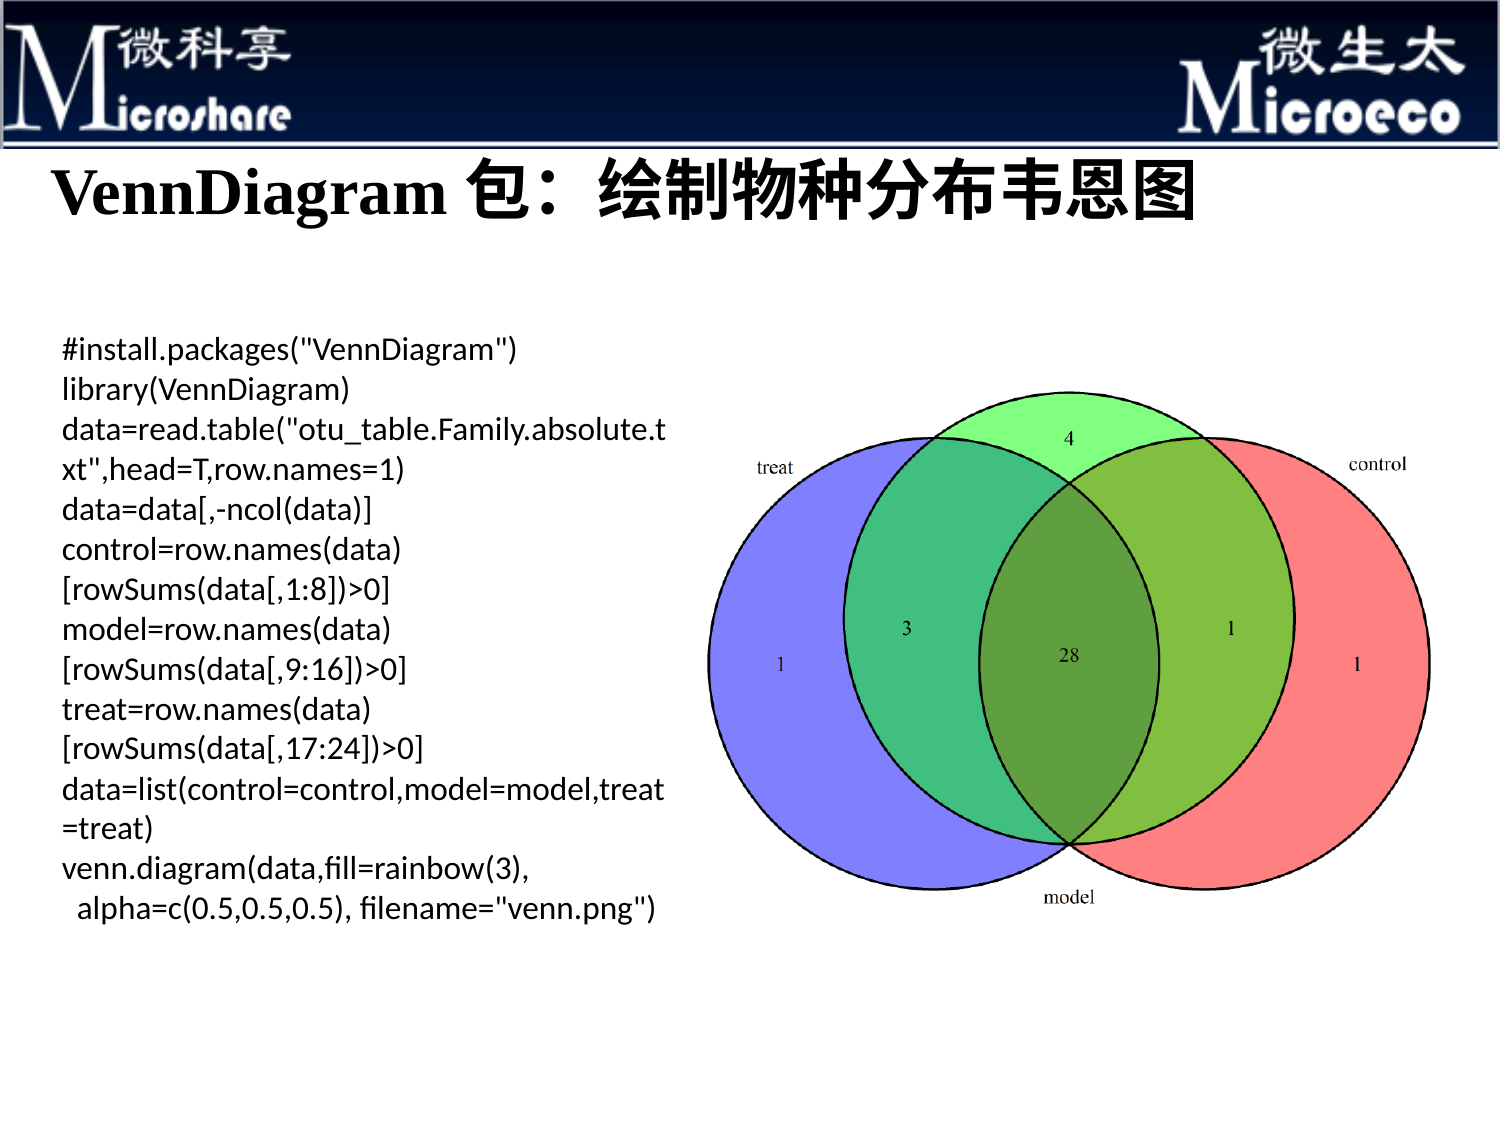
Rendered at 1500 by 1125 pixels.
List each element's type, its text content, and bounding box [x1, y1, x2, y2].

text_box #install.packages("VennDiagram") library(VennDiagram) data=read.table("otu_table.Family.absolute.txt",head=T,row.names=1) data=data[,-ncol(data)] control=row.names(data)[rowSums(data[,1:8])>0] model=row.names(data)[rowSums(data[,9:16])>0] treat=row.names(data)[rowSums(data[,17:24])>0] data=list(control=control,model=model,treat=treat) venn.diagram(data,fill=rainbow(3), alpha=c(0.5,0.5,0.5), filename="venn.png") [46, 320, 687, 934]
text_box VennDiagram包：绘制物种分布韦恩图 [35, 93, 1311, 282]
picture [0, 0, 1500, 149]
picture [702, 374, 1439, 927]
